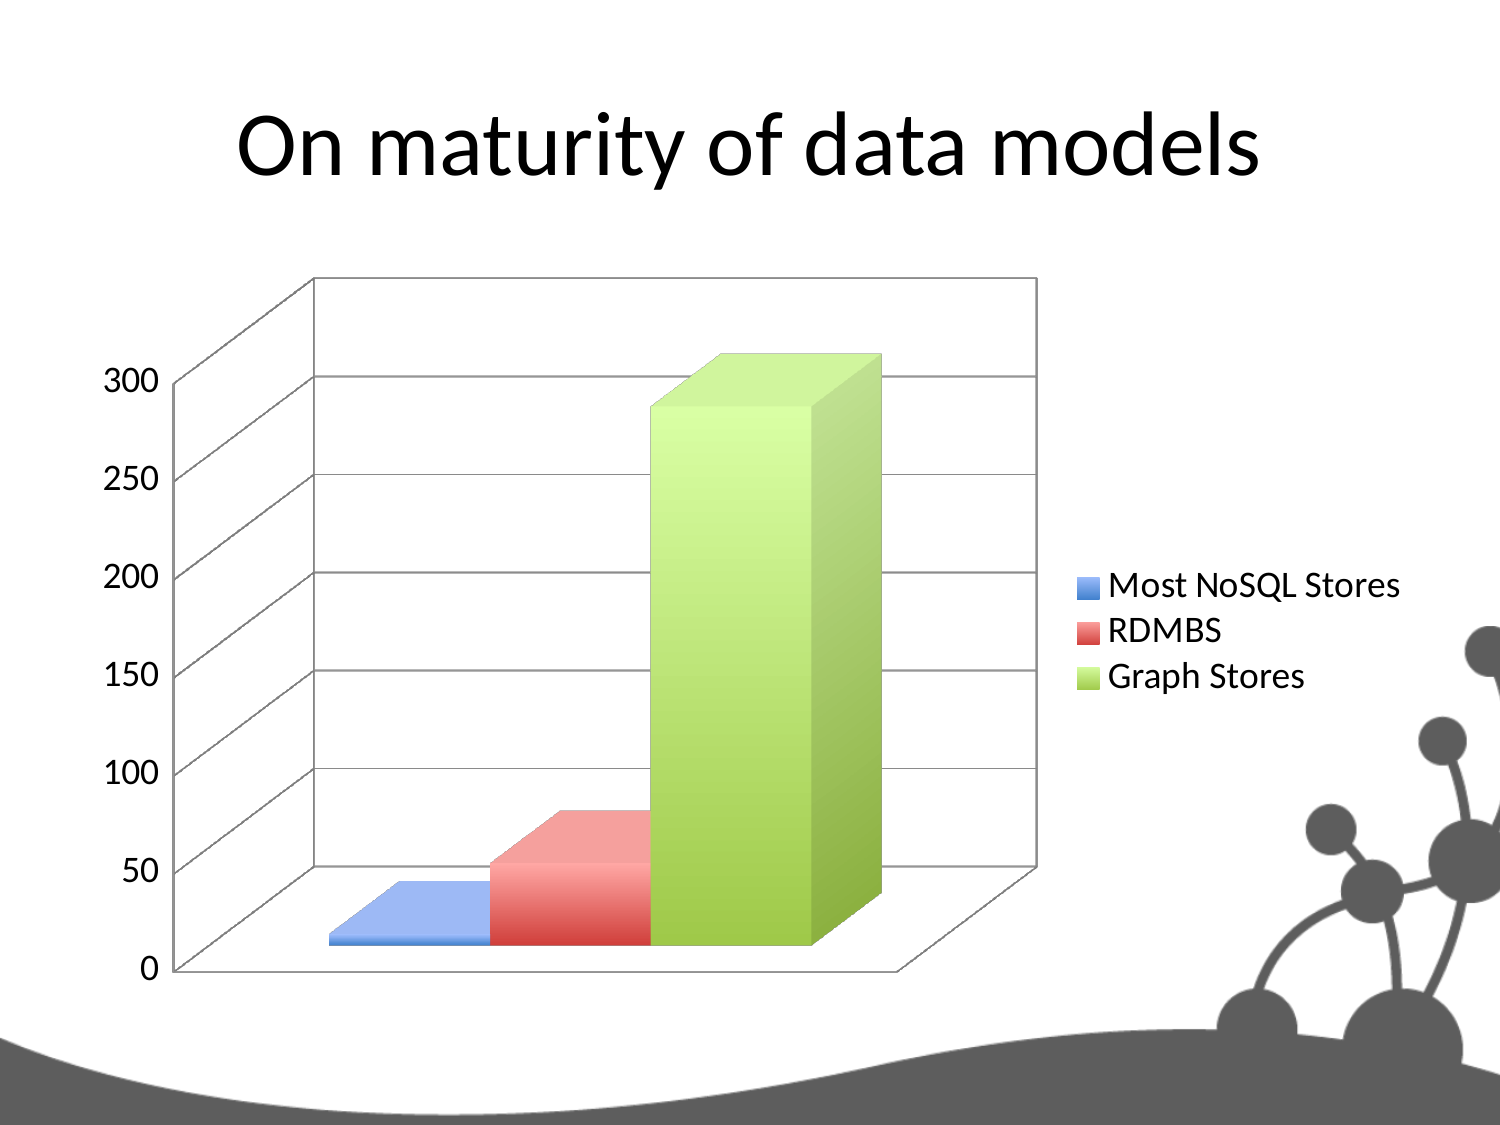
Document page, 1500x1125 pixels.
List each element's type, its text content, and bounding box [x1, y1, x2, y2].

chart [74, 262, 1426, 1006]
title On maturity of data models [75, 45, 1425, 233]
